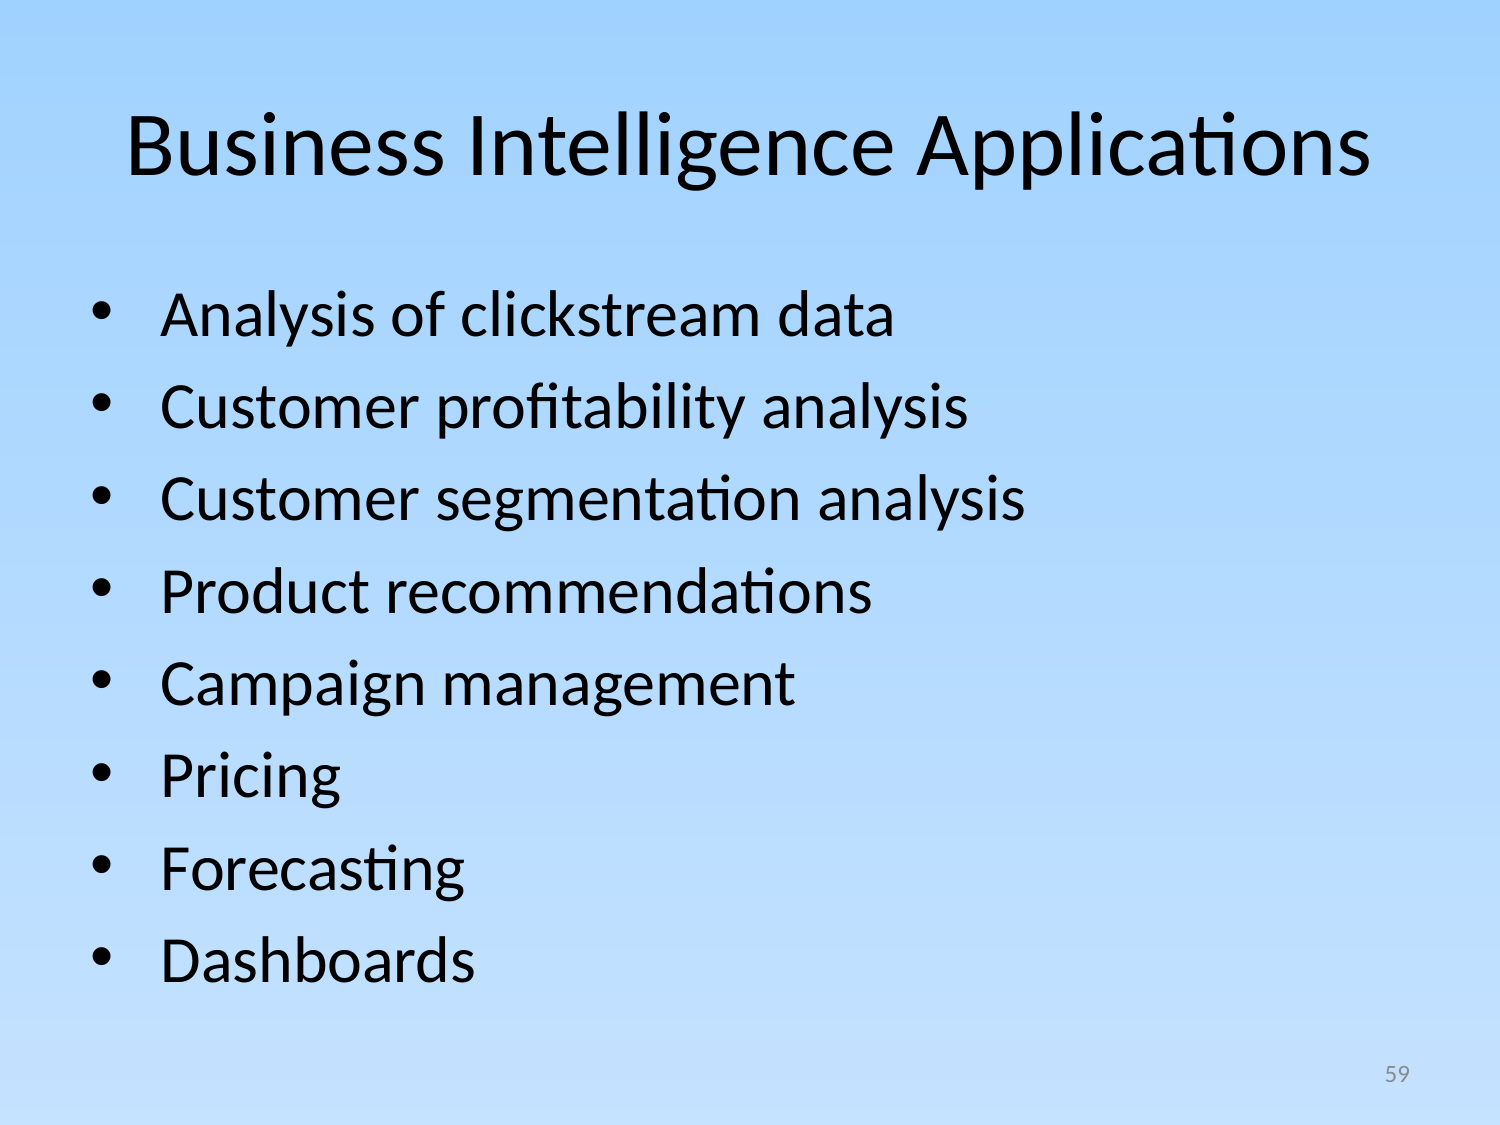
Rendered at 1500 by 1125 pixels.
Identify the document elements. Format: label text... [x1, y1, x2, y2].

slide_number 59 [1074, 1042, 1425, 1103]
list Analysis of clickstream data Customer profitability analysis Customer segmentation analysis Product recommendations Campaign management Pricing Forecasting Dashboards [75, 262, 1425, 1005]
title Business Intelligence Applications [75, 45, 1425, 233]
